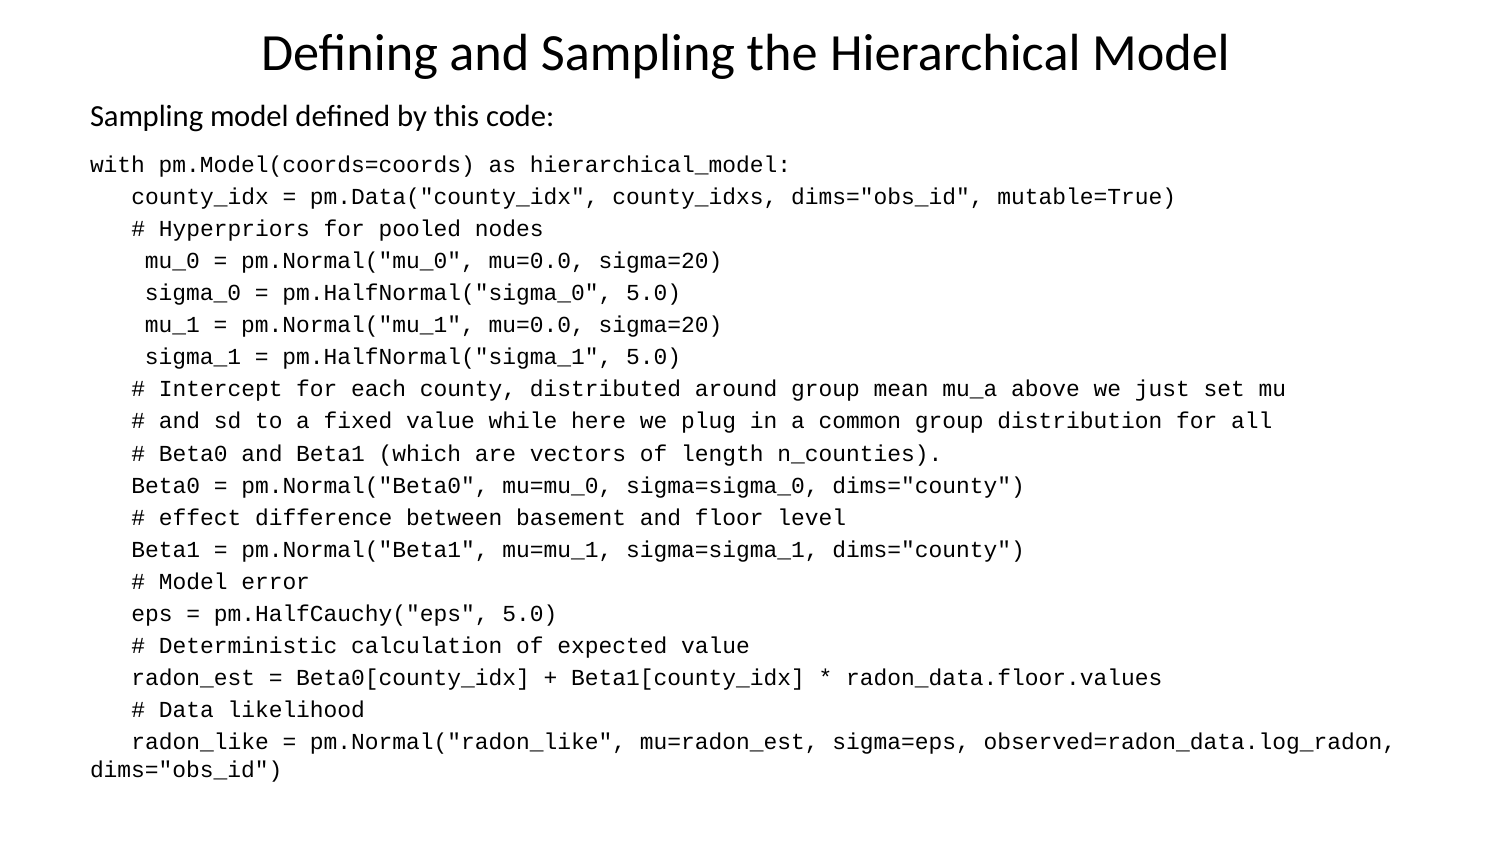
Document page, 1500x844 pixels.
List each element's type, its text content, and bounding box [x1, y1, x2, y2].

list Sampling model defined by this code: with pm.Model(coords=coords) as hierarchical_model: county_idx = pm.Data("county_idx", county_idxs, dims="obs_id", mutable=True) # Hyperpriors for pooled nodes mu_0 = pm.Normal("mu_0", mu=0.0, sigma=20) sigma_0 = pm.HalfNormal("sigma_0", 5.0) mu_1 = pm.Normal("mu_1", mu=0.0, sigma=20) sigma_1 = pm.HalfNormal("sigma_1", 5.0) # Intercept for each county, distributed around group mean mu_a above we just set mu # and sd to a fixed value while here we plug in a common group distribution for all # Beta0 and Beta1 (which are vectors of length n_counties). Beta0 = pm.Normal("Beta0", mu=mu_0, sigma=sigma_0, dims="county") # effect difference between basement and floor level Beta1 = pm.Normal("Beta1", mu=mu_1, sigma=sigma_1, dims="county") # Model error eps = pm.HalfCauchy("eps", 5.0) # Deterministic calculation of expected value radon_est = Beta0[county_idx] + Beta1[county_idx] * radon_data.floor.values # Data likelihood radon_like = pm.Normal("radon_like", mu=radon_est, sigma=eps, observed=radon_data.log_radon, dims="obs_id") [75, 88, 1454, 812]
title Defining and Sampling the Hierarchical Model [70, 10, 1421, 89]
